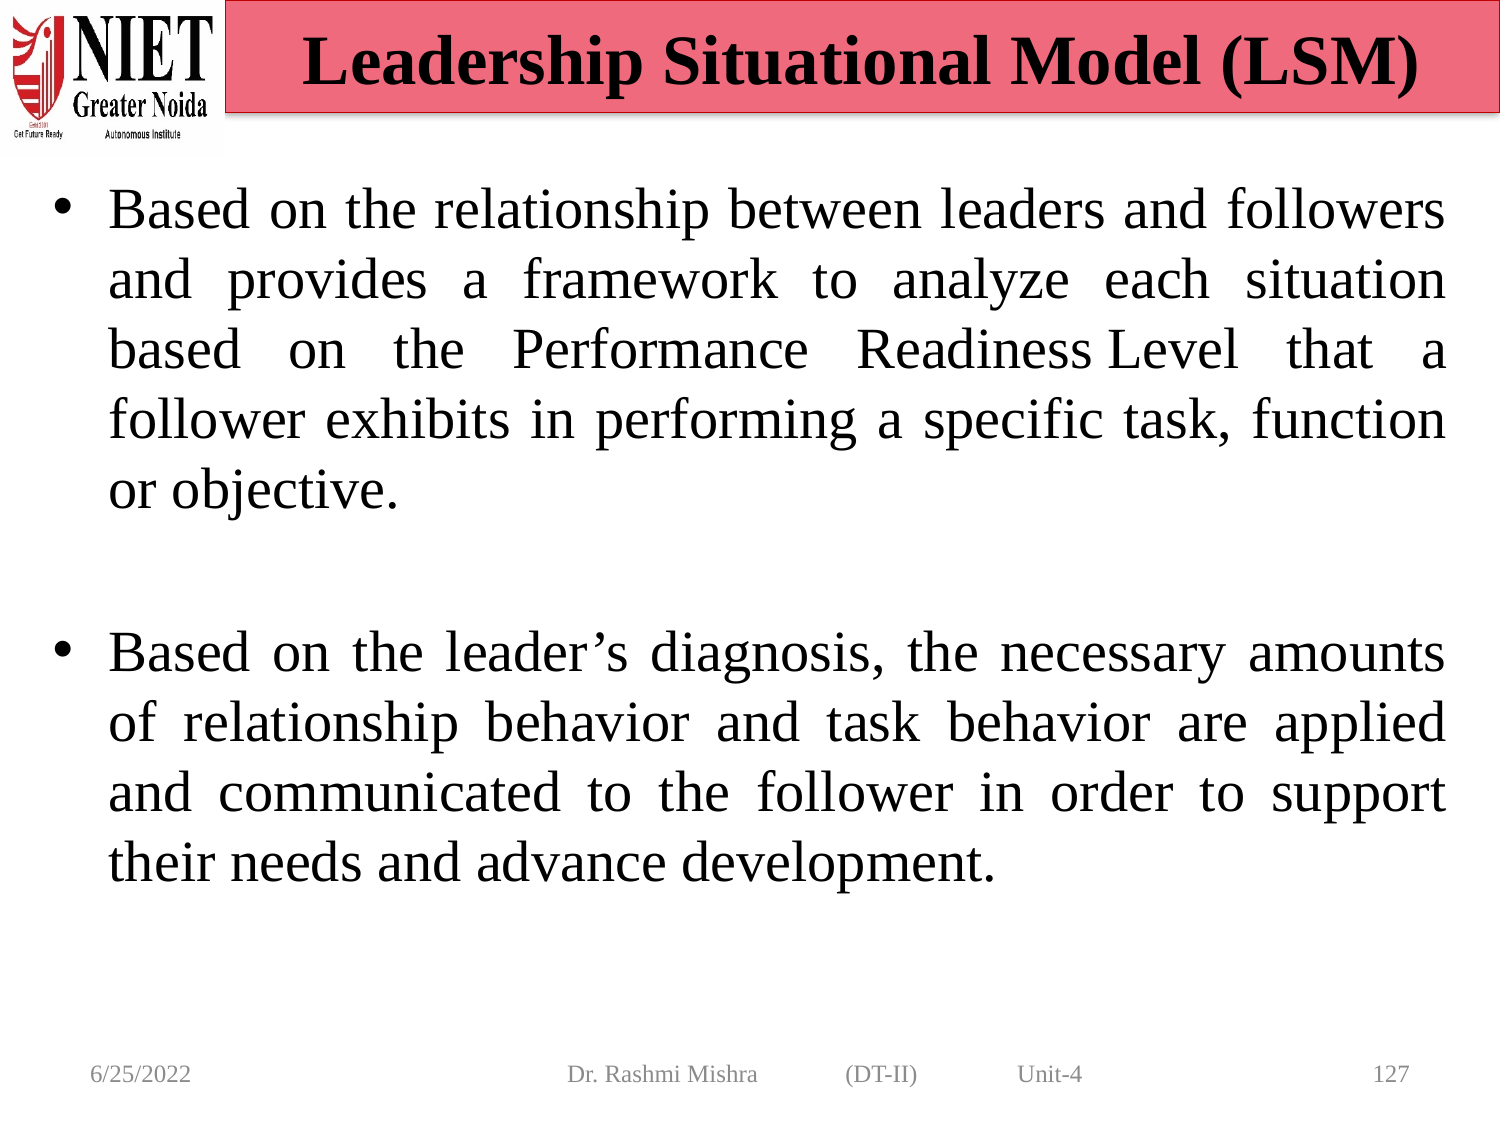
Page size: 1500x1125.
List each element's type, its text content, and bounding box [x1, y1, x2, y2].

footer Dr. Rashmi Mishra (DT-II) Unit-4 [412, 1042, 1074, 1103]
picture [0, 0, 226, 156]
slide_number 127 [1074, 1042, 1425, 1103]
text_box Leadership Situational Model (LSM) [226, 0, 1500, 113]
list Based on the relationship between leaders and followers and provides a framework to analyze each situation based on the Performance Readiness Level that a follower exhibits in performing a specific task, function or objective. Based on the leader’s diagnosis, the necessary amounts of relationship behavior and task behavior are applied and communicated to the follower in order to support their needs and advance development. [37, 162, 1463, 1013]
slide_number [75, 1042, 412, 1103]
